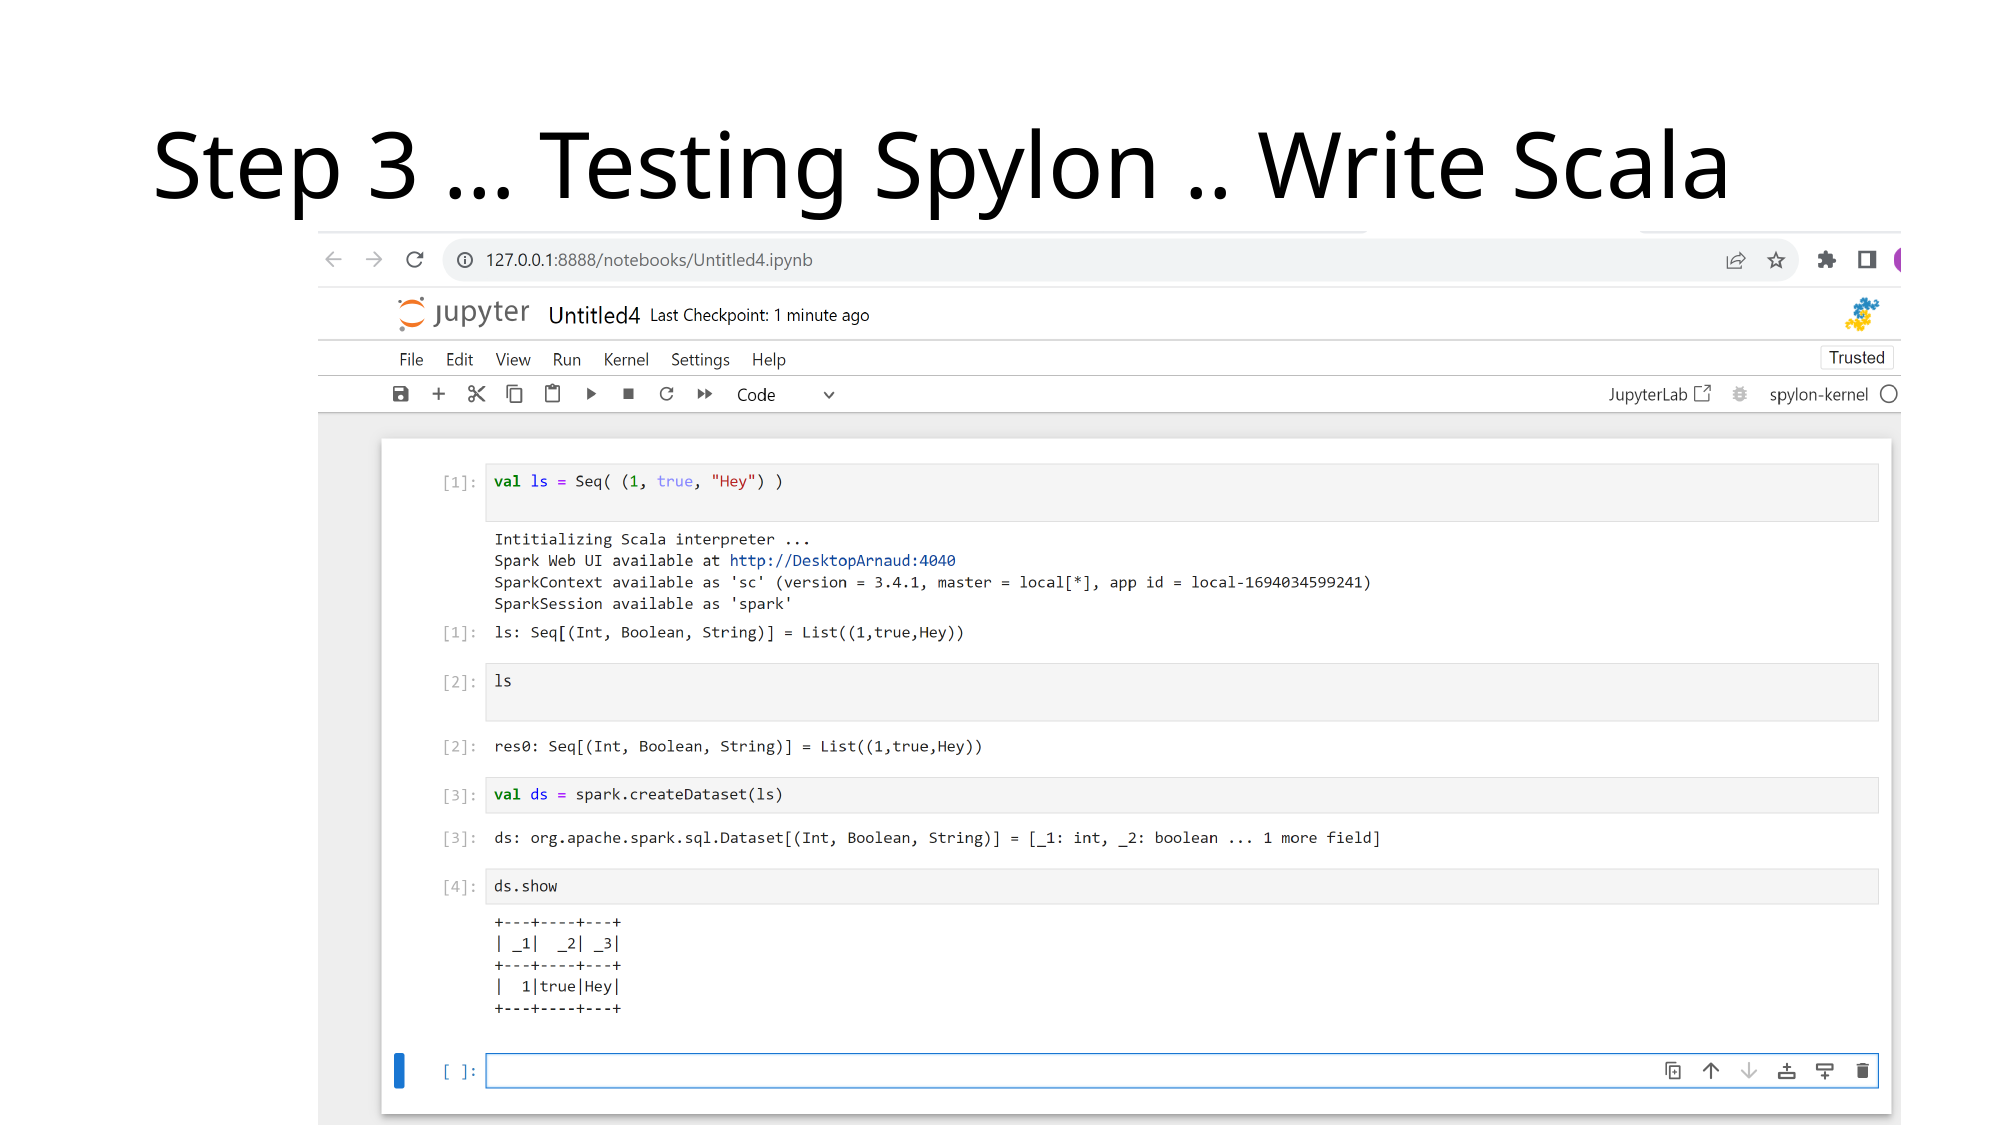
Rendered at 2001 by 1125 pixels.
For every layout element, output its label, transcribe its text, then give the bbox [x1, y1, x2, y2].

picture [317, 231, 1901, 1125]
title Step 3 … Testing Spylon .. Write Scala [137, 59, 1863, 278]
